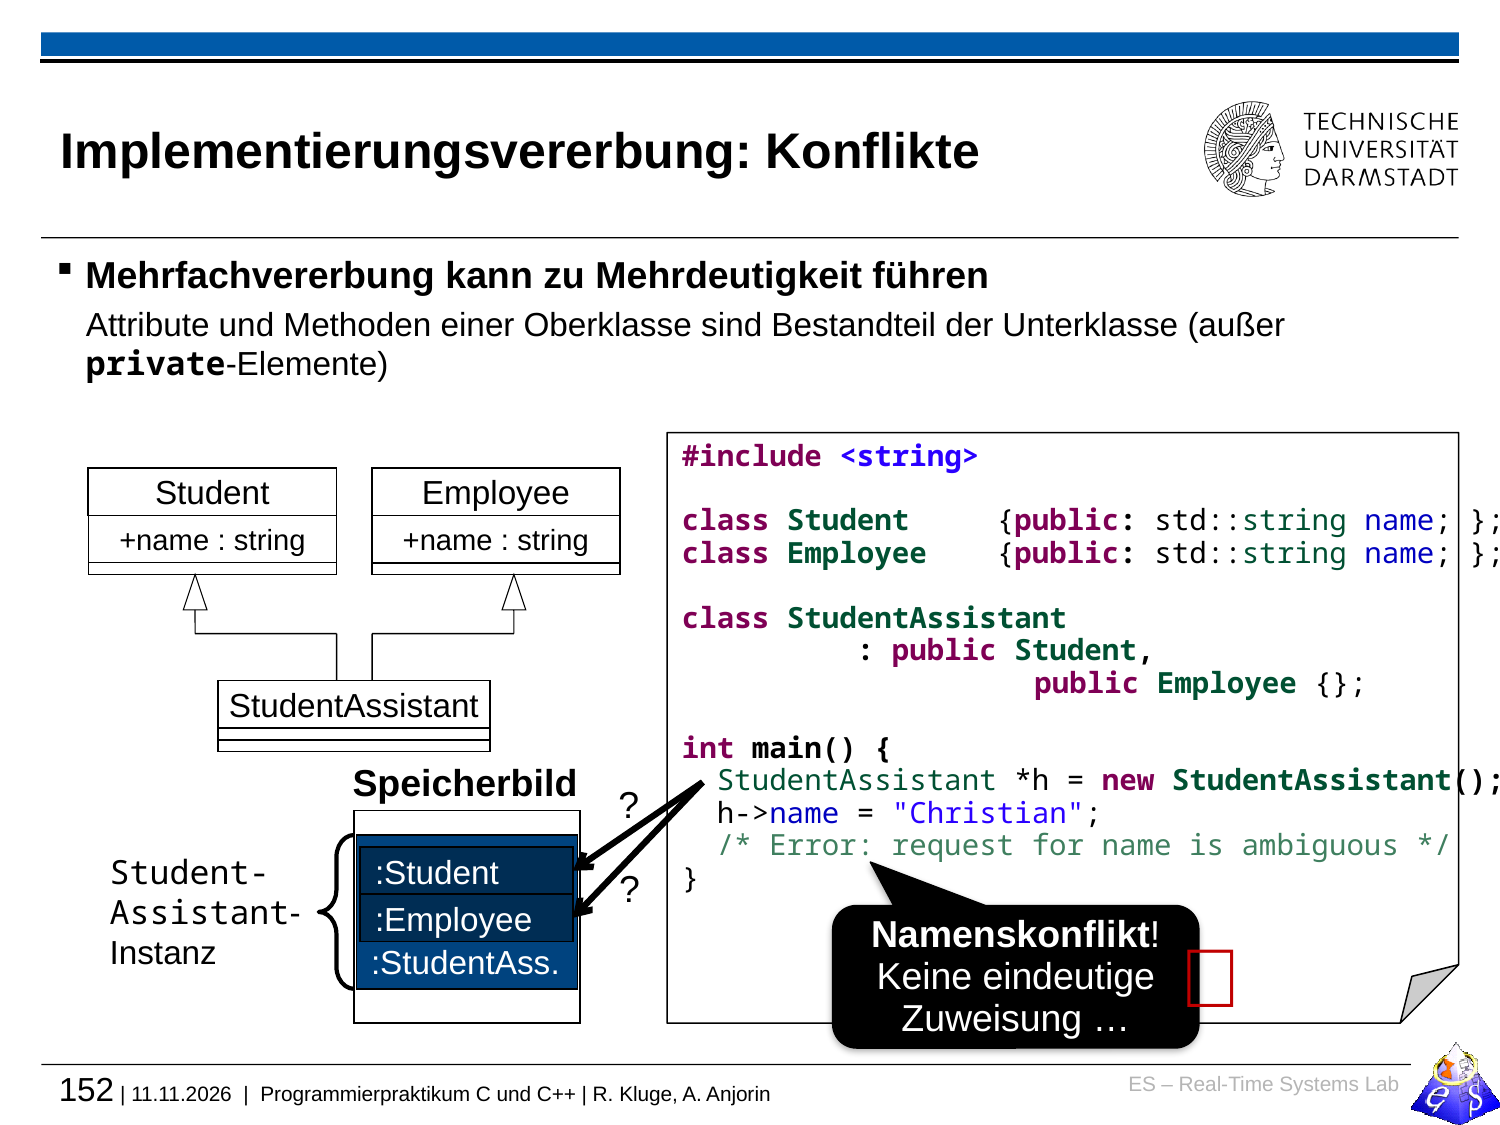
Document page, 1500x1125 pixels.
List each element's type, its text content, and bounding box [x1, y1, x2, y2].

text_box Employee [372, 467, 620, 515]
text_box StudentAssistant [218, 680, 491, 728]
text_box [88, 562, 337, 575]
text_box ❌ [1164, 925, 1257, 1034]
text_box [572, 781, 703, 919]
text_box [101, 755, 595, 1024]
text_box +name : string [372, 515, 620, 563]
title Implementierungsvererbung: Konflikte [60, 80, 1248, 218]
text_box Student [88, 467, 337, 515]
text_box [218, 739, 491, 752]
picture [1248, 84, 1483, 214]
text_box [372, 563, 620, 575]
text_box [183, 574, 207, 610]
picture [1411, 1041, 1500, 1125]
text_box [218, 728, 491, 739]
text_box +name : string [88, 515, 337, 562]
text_box [502, 574, 526, 610]
text_box #include <string> class Student {public: std::string name; }; class Employee {public: std::string name; }; class StudentAssistant : public Student, public Employee {}; int main() { StudentAssistant *h = new StudentAssistant(); h->name = "Christian"; /* Error: request for name is ambiguous */ } [667, 432, 1459, 1024]
text_box Namenskonflikt! Keine eindeutige Zuweisung … [831, 861, 1200, 1049]
list Mehrfachvererbung kann zu Mehrdeutigkeit führen Attribute und Methoden einer Oberklasse sind Bestandteil der Unterklasse (außer private-Elemente) [41, 243, 1412, 421]
